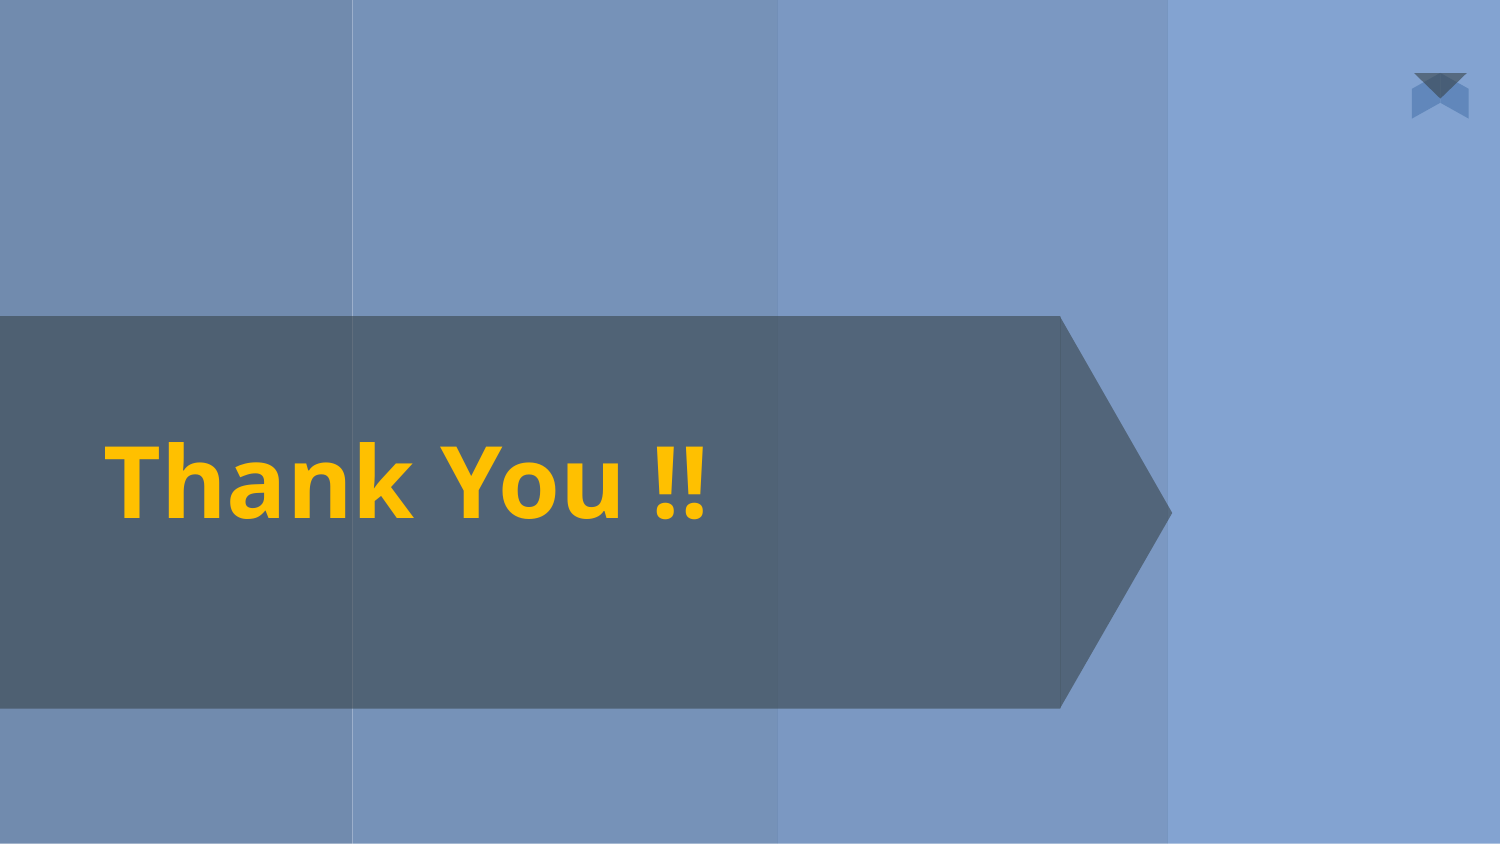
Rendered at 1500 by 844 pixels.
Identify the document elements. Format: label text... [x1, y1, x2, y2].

title Thank You !! [88, 410, 920, 549]
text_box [1417, 67, 1464, 125]
